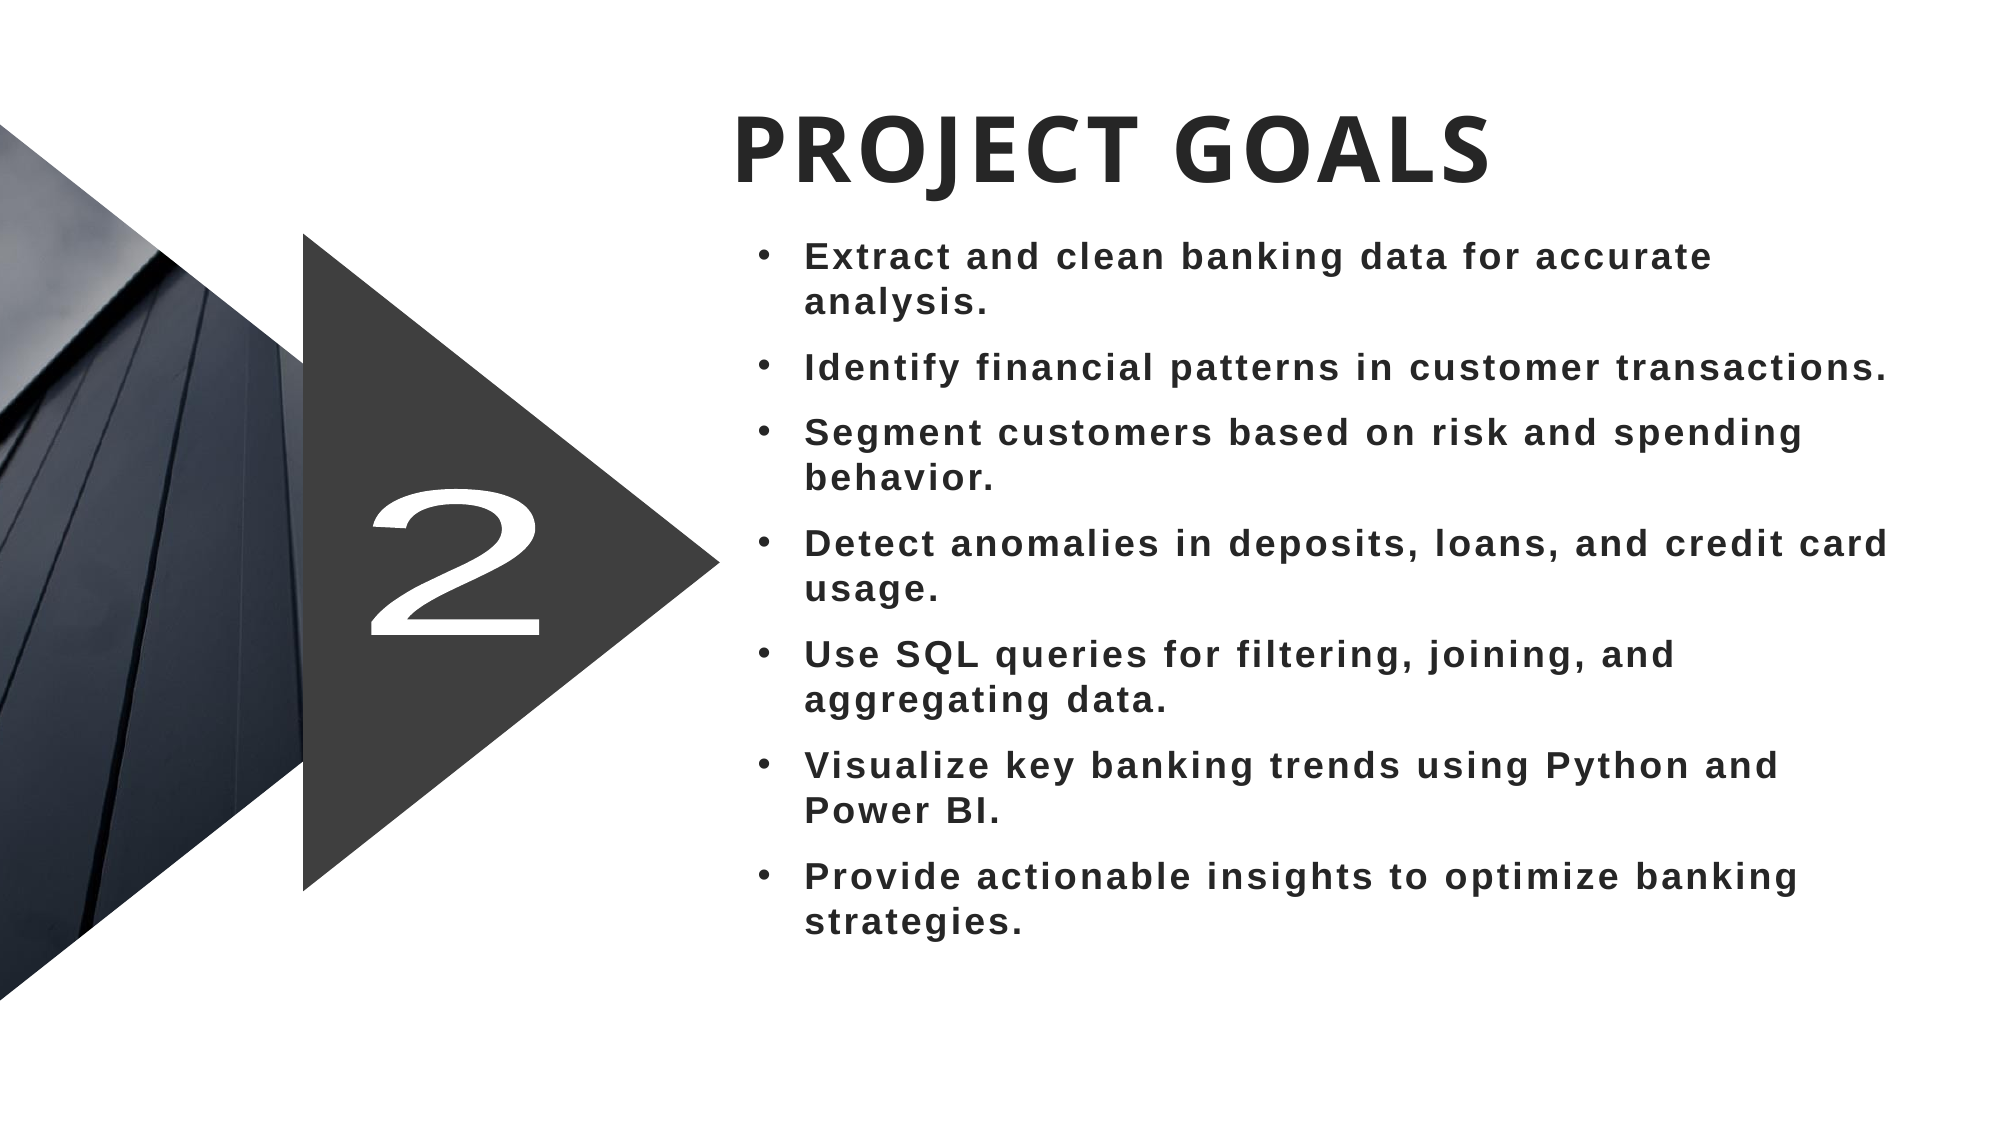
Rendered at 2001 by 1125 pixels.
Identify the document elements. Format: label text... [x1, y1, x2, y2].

picture [0, 124, 303, 1001]
list Extract and clean banking data for accurate analysis. Identify financial patterns in customer transactions. Segment customers based on risk and spending behavior. Detect anomalies in deposits, loans, and credit card usage. Use SQL queries for filtering, joining, and aggregating data. Visualize key banking trends using Python and Power BI. Provide actionable insights to optimize banking strategies. [740, 231, 1918, 1076]
title PROJECT GOALS [730, 60, 1620, 208]
